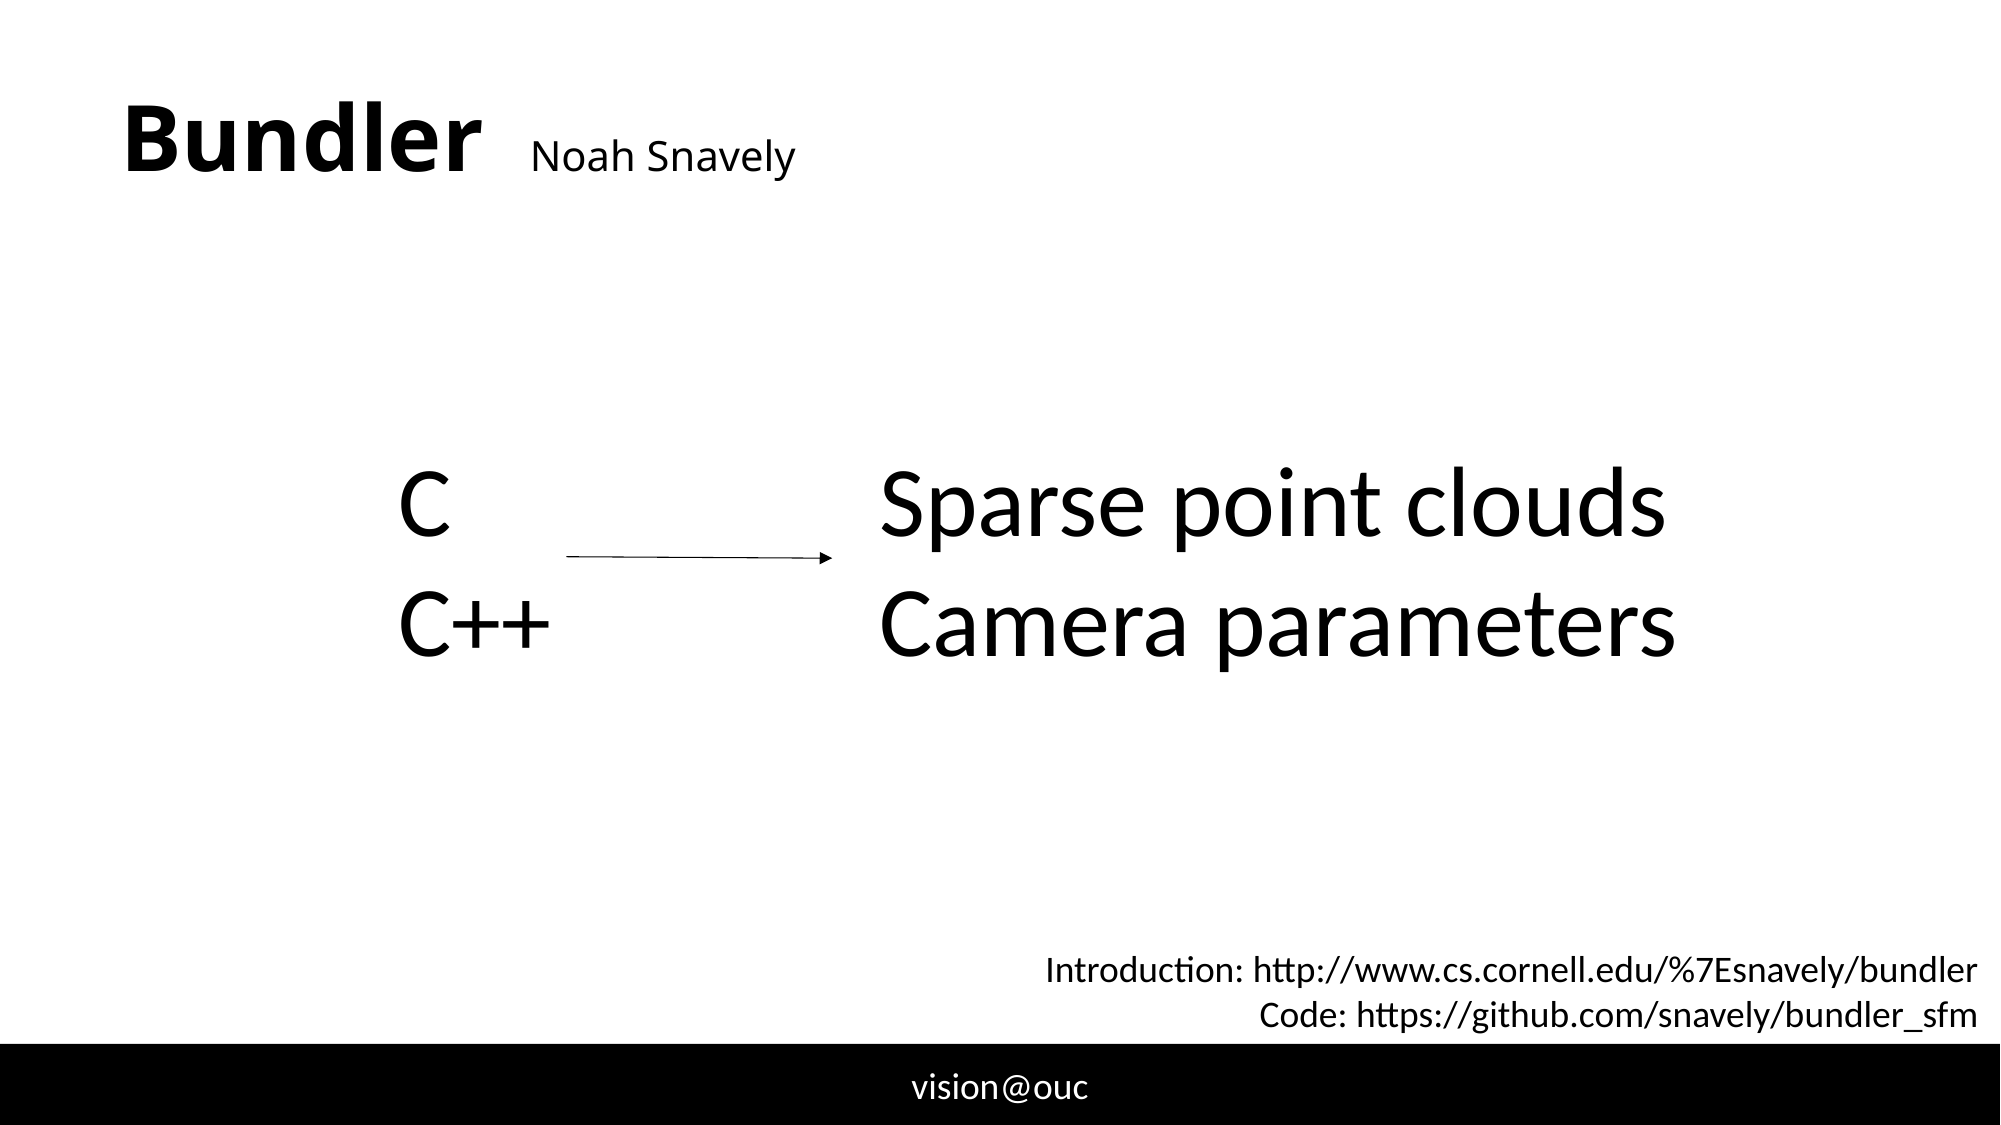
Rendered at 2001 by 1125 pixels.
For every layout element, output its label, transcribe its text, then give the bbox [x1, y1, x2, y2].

text_box vision@ouc [0, 1043, 2000, 1125]
title Bundler Noah Snavely [105, 32, 1830, 251]
text_box Sparse point clouds Camera parameters [863, 428, 1694, 685]
text_box C C++ [382, 428, 567, 685]
text_box Introduction: http://www.cs.cornell.edu/%7Esnavely/bundler Code: https://github.com/snavely/bundler_sfm [1030, 937, 1994, 1043]
